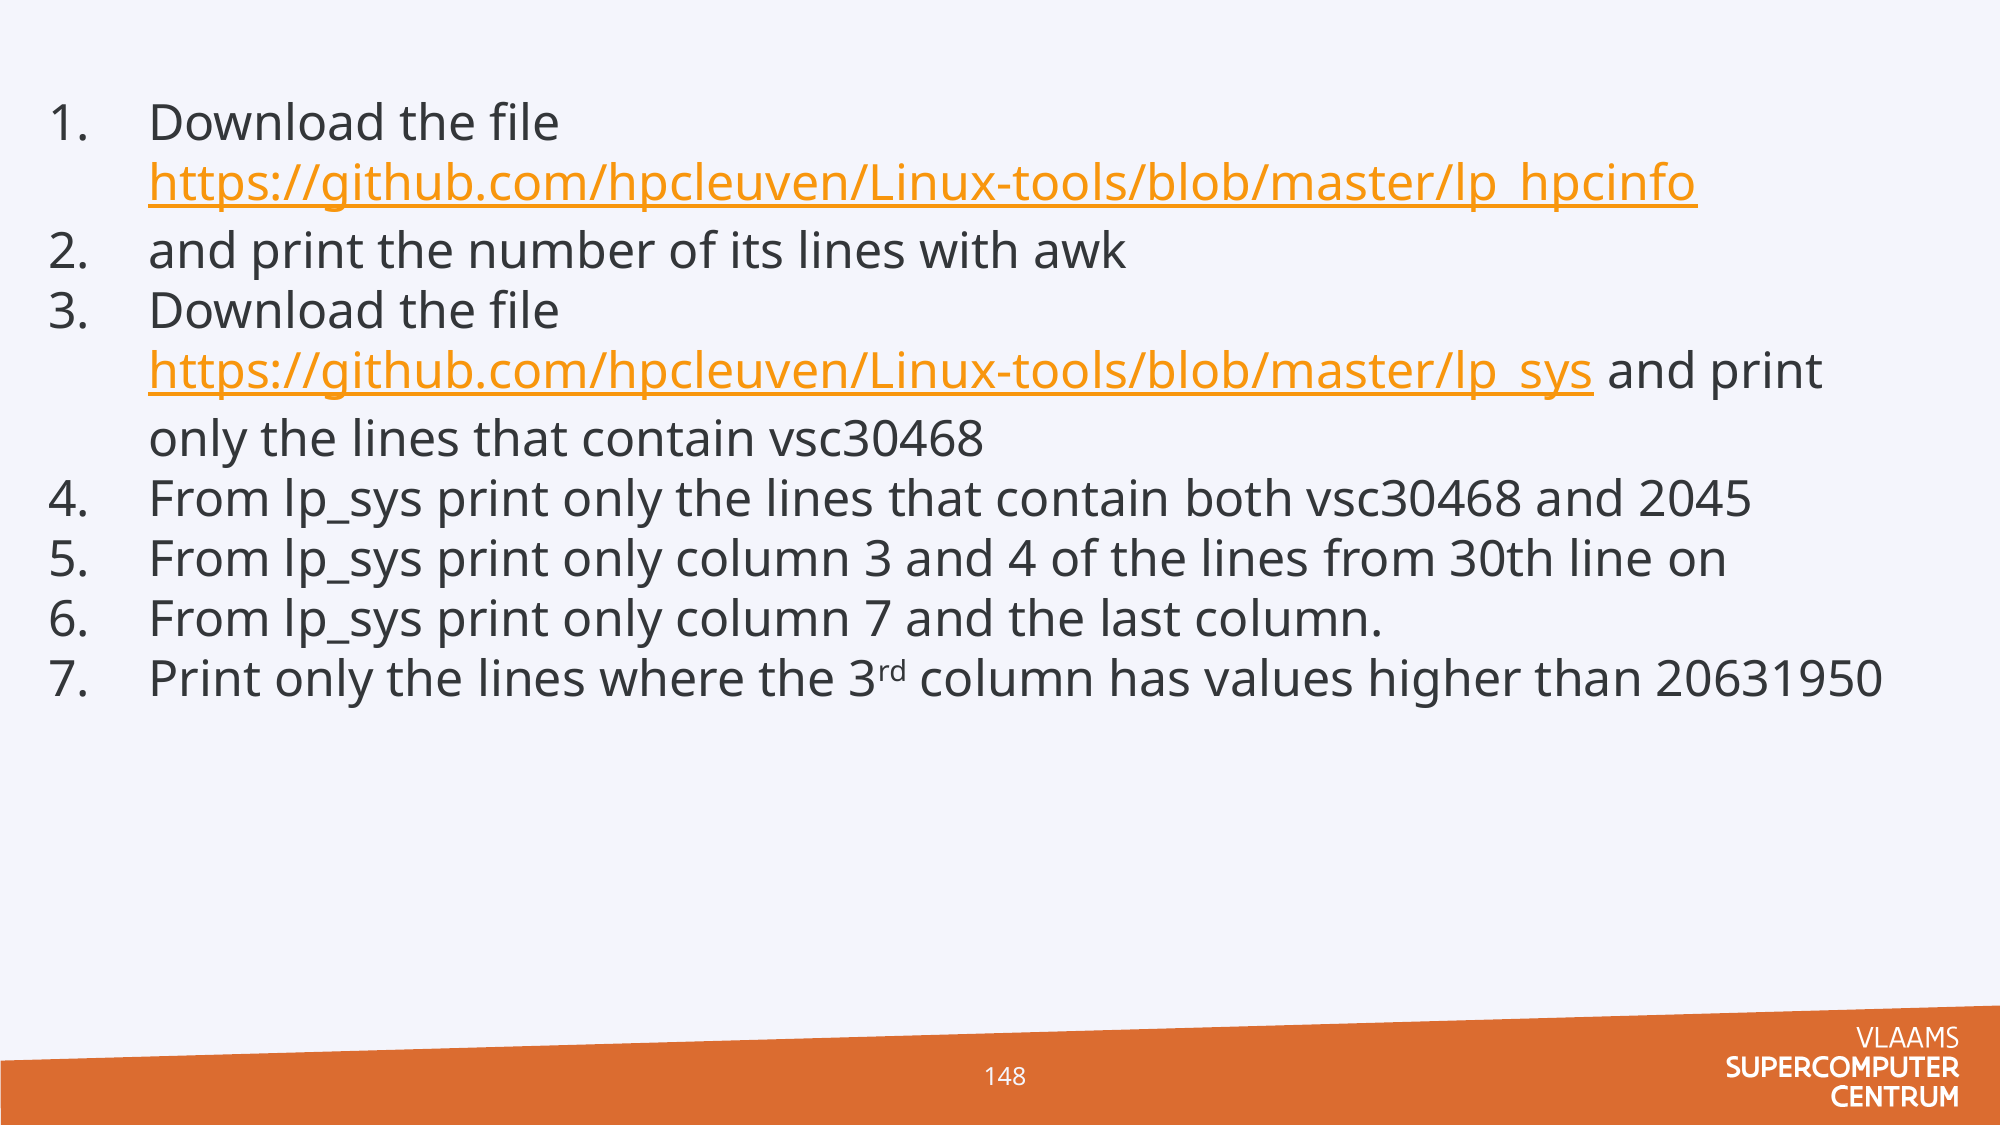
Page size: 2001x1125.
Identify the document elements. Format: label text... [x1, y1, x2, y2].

picture [1725, 1021, 1960, 1117]
text_box Download the file https://github.com/hpcleuven/Linux-tools/blob/master/lp_hpcinfo and print the number of its lines with awk Download the file https://github.com/hpcleuven/Linux-tools/blob/master/lp_sys and print only the lines that contain vsc30468 From lp_sys print only the lines that contain both vsc30468 and 2045 From lp_sys print only column 3 and 4 of the lines from 30th line on From lp_sys print only column 7 and the last column. Print only the lines where the 3rd column has values higher than 20631950 [33, 82, 1925, 775]
slide_number 148 [958, 1047, 1042, 1108]
